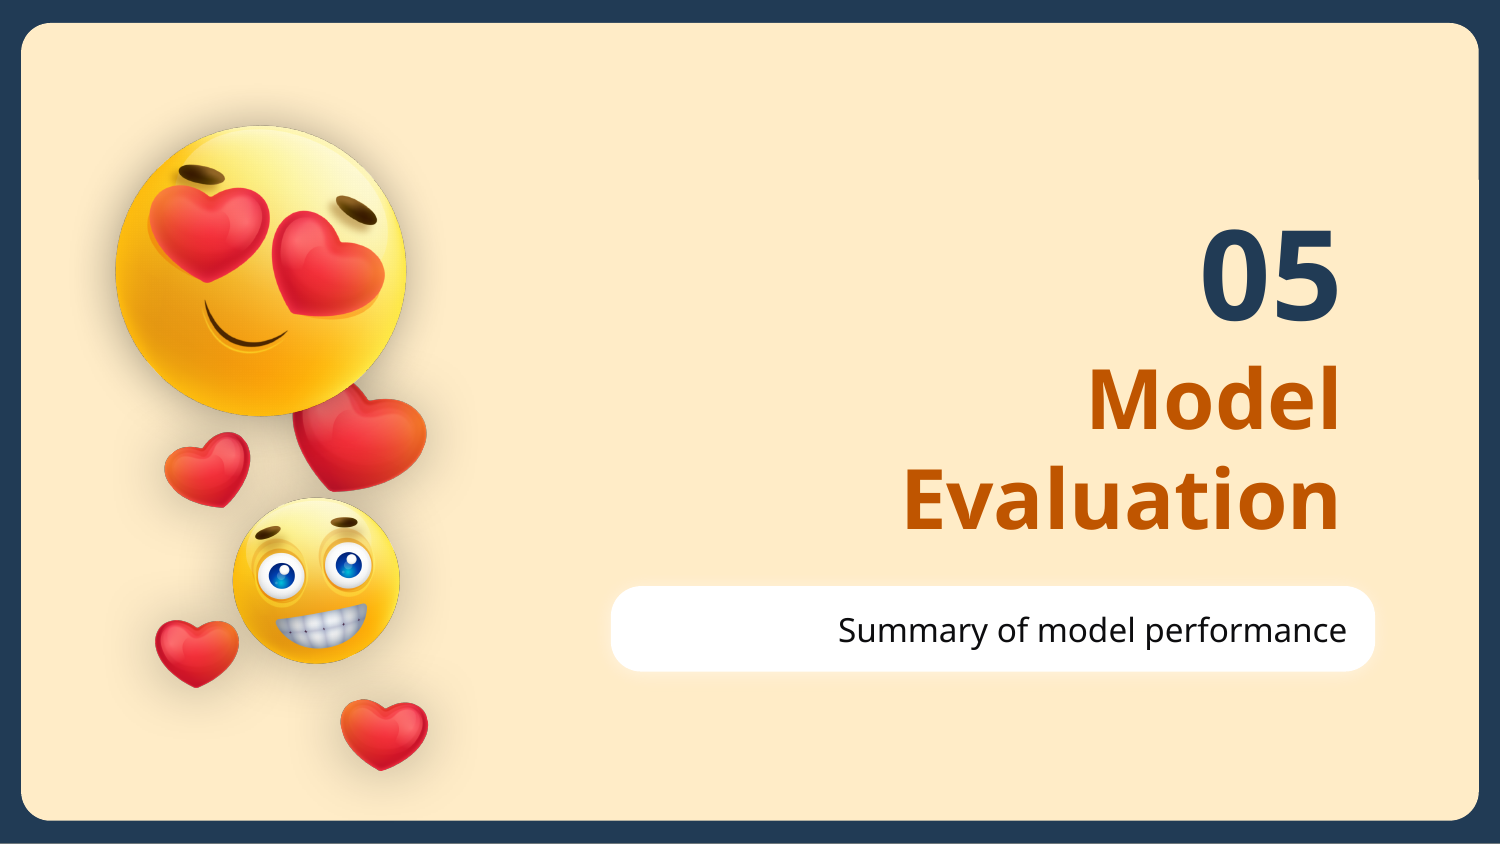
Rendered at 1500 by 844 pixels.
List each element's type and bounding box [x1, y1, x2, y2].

text_box [0, 0, 1500, 844]
picture [155, 431, 399, 689]
picture [114, 125, 422, 496]
picture [343, 693, 429, 769]
